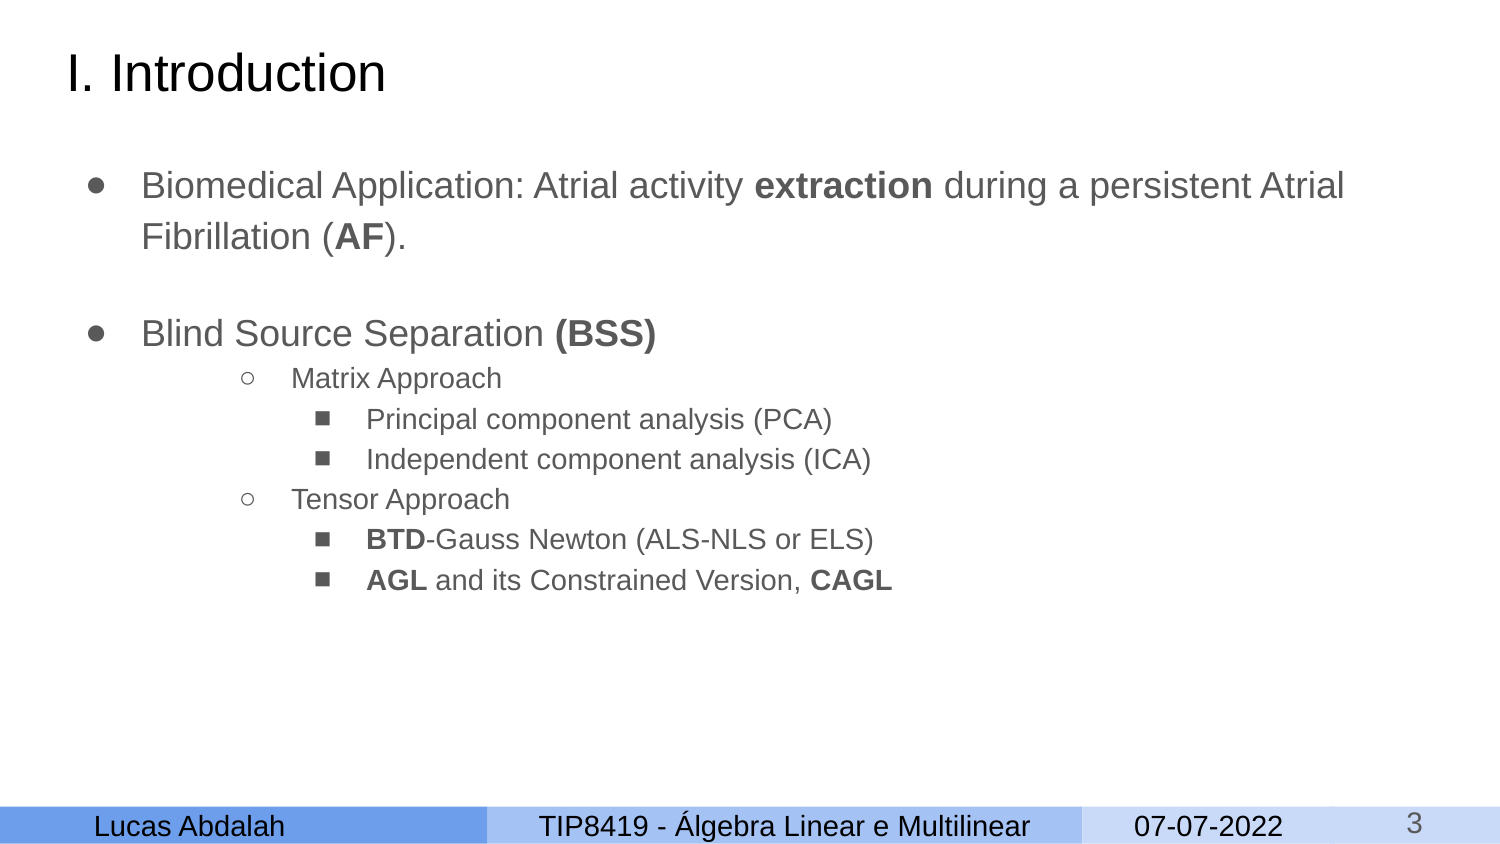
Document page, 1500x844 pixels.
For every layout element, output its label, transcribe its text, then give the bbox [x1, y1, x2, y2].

list Biomedical Application: Atrial activity extraction during a persistent Atrial Fibrillation (AF). Blind Source Separation (BSS) Matrix Approach Principal component analysis (PCA) Independent component analysis (ICA) Tensor Approach BTD-Gauss Newton (ALS-NLS or ELS) AGL and its Constrained Version, CAGL [51, 139, 1449, 700]
title I. Introduction [51, 23, 1449, 117]
slide_number ‹#› [1329, 806, 1500, 844]
